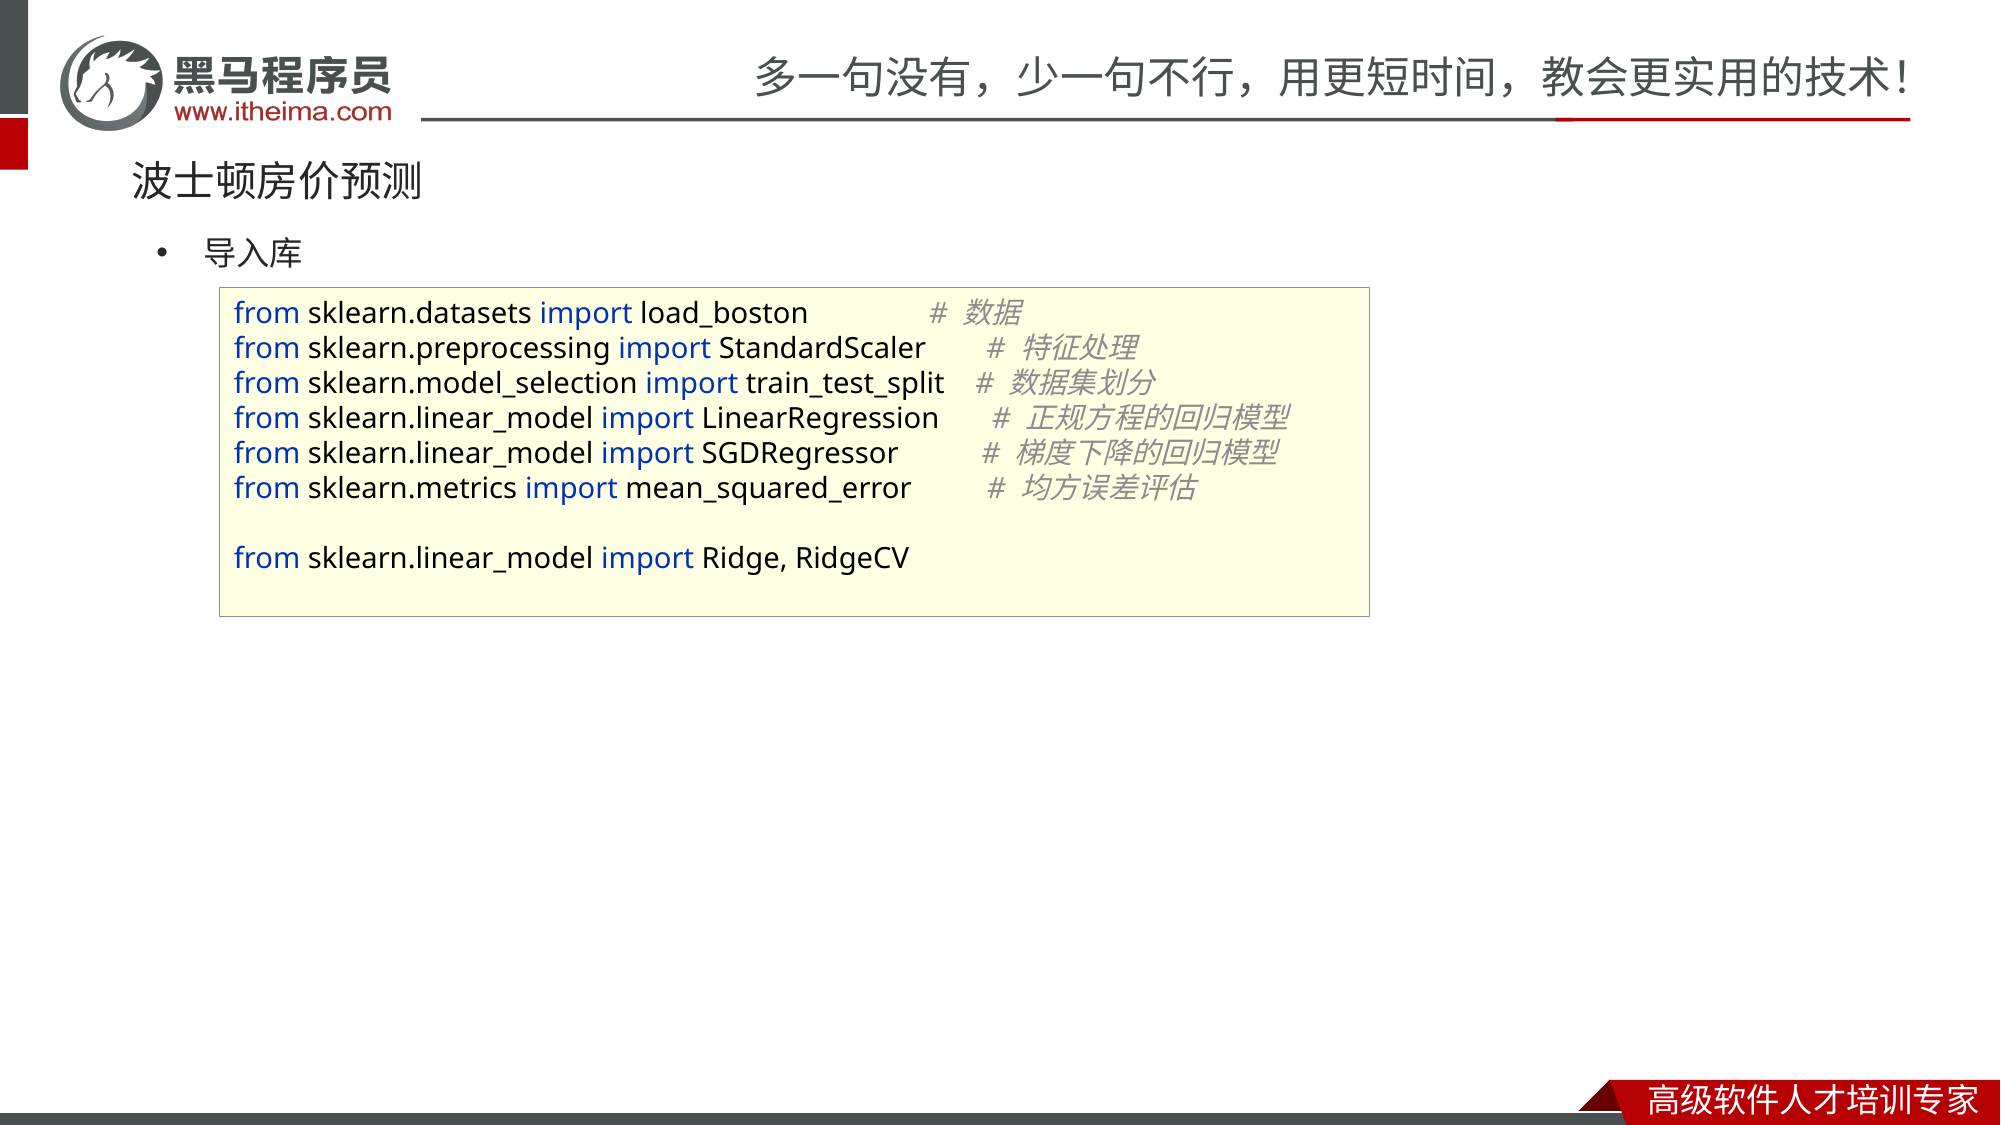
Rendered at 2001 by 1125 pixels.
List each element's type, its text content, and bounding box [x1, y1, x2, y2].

text_box 导入库 [141, 204, 618, 287]
picture [14, 0, 453, 179]
text_box from sklearn.datasets import load_boston # 数据 from sklearn.preprocessing import StandardScaler # 特征处理 from sklearn.model_selection import train_test_split # 数据集划分 from sklearn.linear_model import LinearRegression # 正规方程的回归模型 from sklearn.linear_model import SGDRegressor # 梯度下降的回归模型 from sklearn.metrics import mean_squared_error # 均方误差评估 from sklearn.linear_model import Ridge, RidgeCV [219, 286, 1369, 617]
title 波士顿房价预测 [116, 137, 1489, 223]
